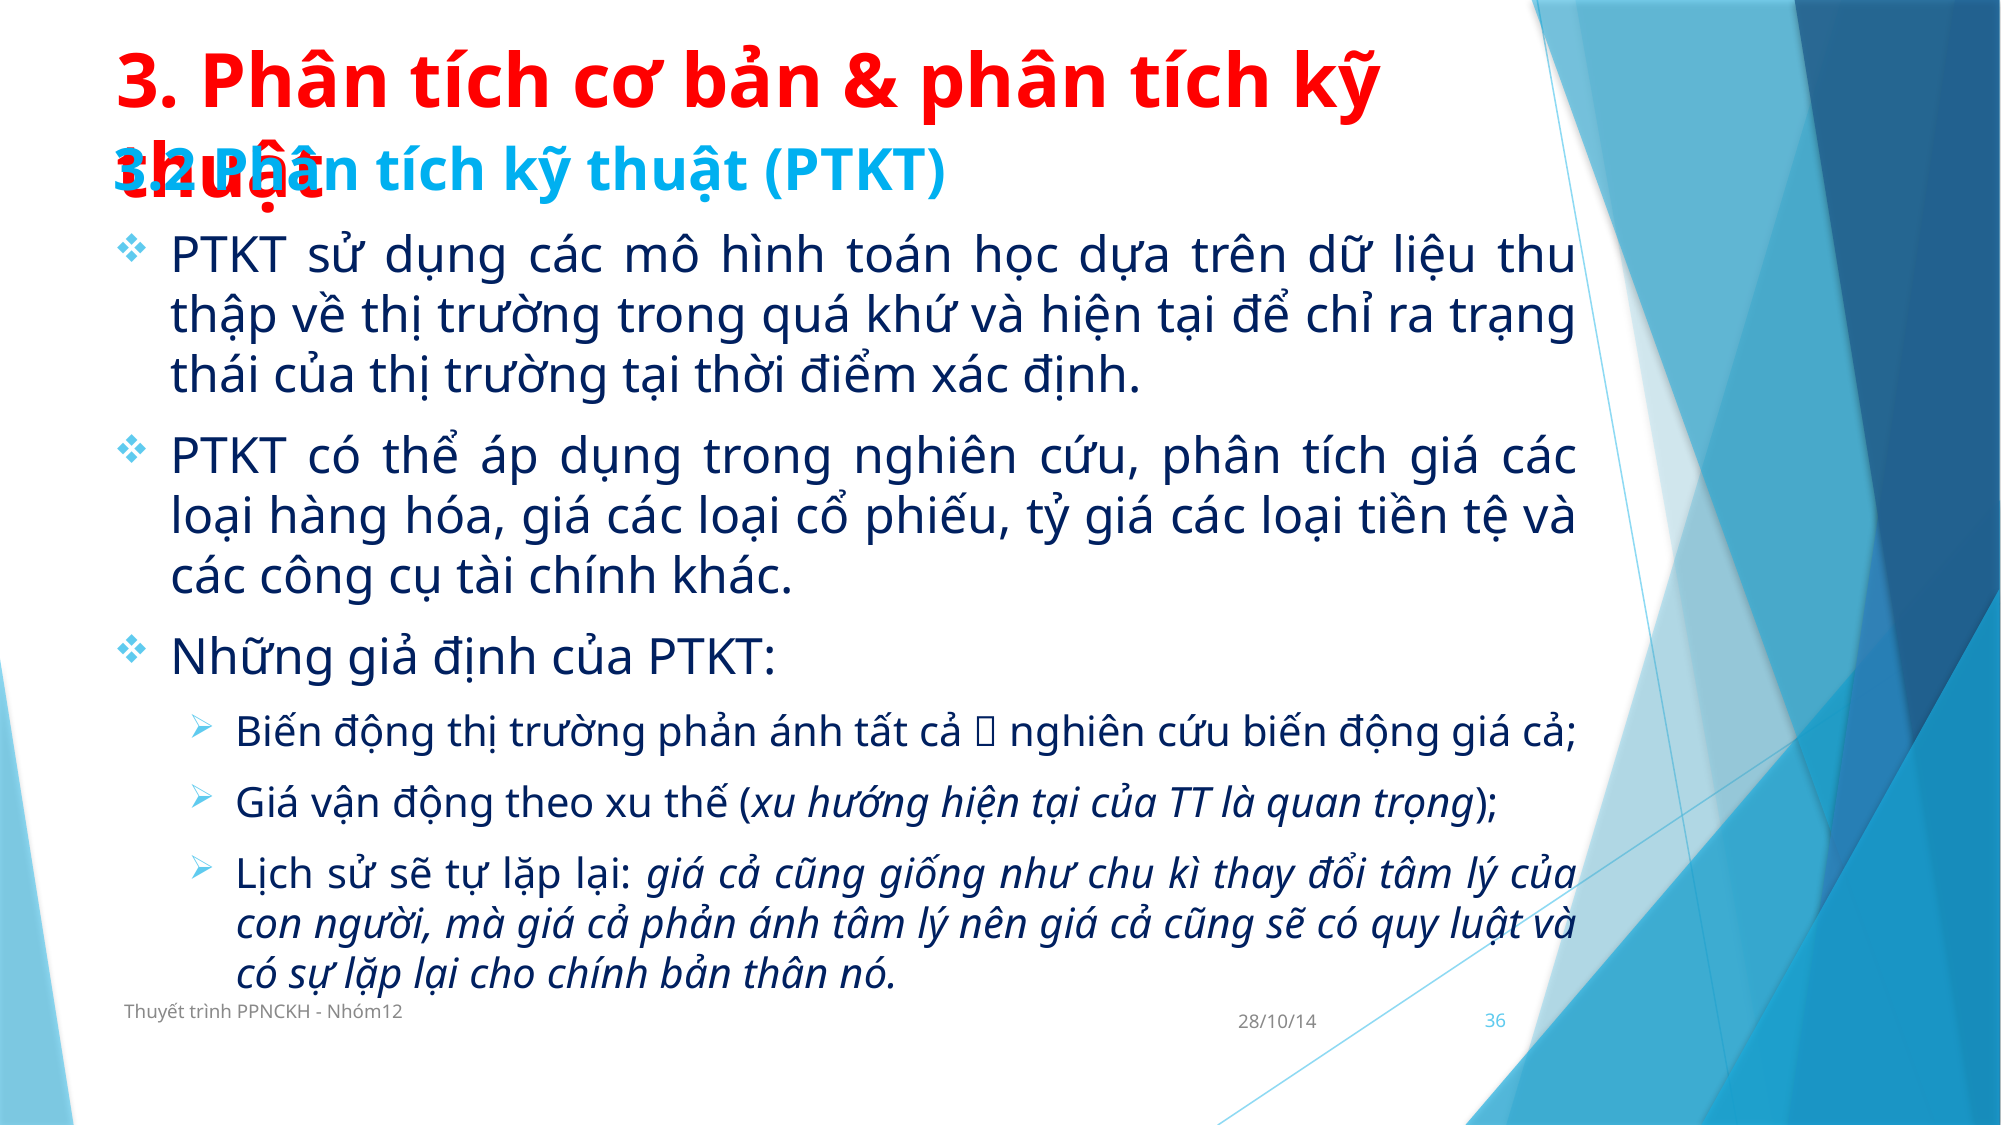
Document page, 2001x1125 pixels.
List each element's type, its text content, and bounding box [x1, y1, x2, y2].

list 3.2 Phân tích kỹ thuật (PTKT) PTKT sử dụng các mô hình toán học dựa trên dữ liệu thu thập về thị trường trong quá khứ và hiện tại để chỉ ra trạng thái của thị trường tại thời điểm xác định. PTKT có thể áp dụng trong nghiên cứu, phân tích giá các loại hàng hóa, giá các loại cổ phiếu, tỷ giá các loại tiền tệ và các công cụ tài chính khác. Những giả định của PTKT: Biến động thị trường phản ánh tất cả  nghiên cứu biến động giá cả; Giá vận động theo xu thế (xu hướng hiện tại của TT là quan trọng); Lịch sử sẽ tự lặp lại: giá cả cũng giống như chu kì thay đổi tâm lý của con người, mà giá cả phản ánh tâm lý nên giá cả cũng sẽ có quy luật và có sự lặp lại cho chính bản thân nó. [99, 124, 1594, 998]
title 3. Phân tích cơ bản & phân tích kỹ thuật [101, 24, 1512, 124]
slide_number 36 [1409, 991, 1522, 1051]
footer Thuyết trình PPNCKH - Nhóm12 [109, 981, 1143, 1041]
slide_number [1182, 991, 1332, 1051]
